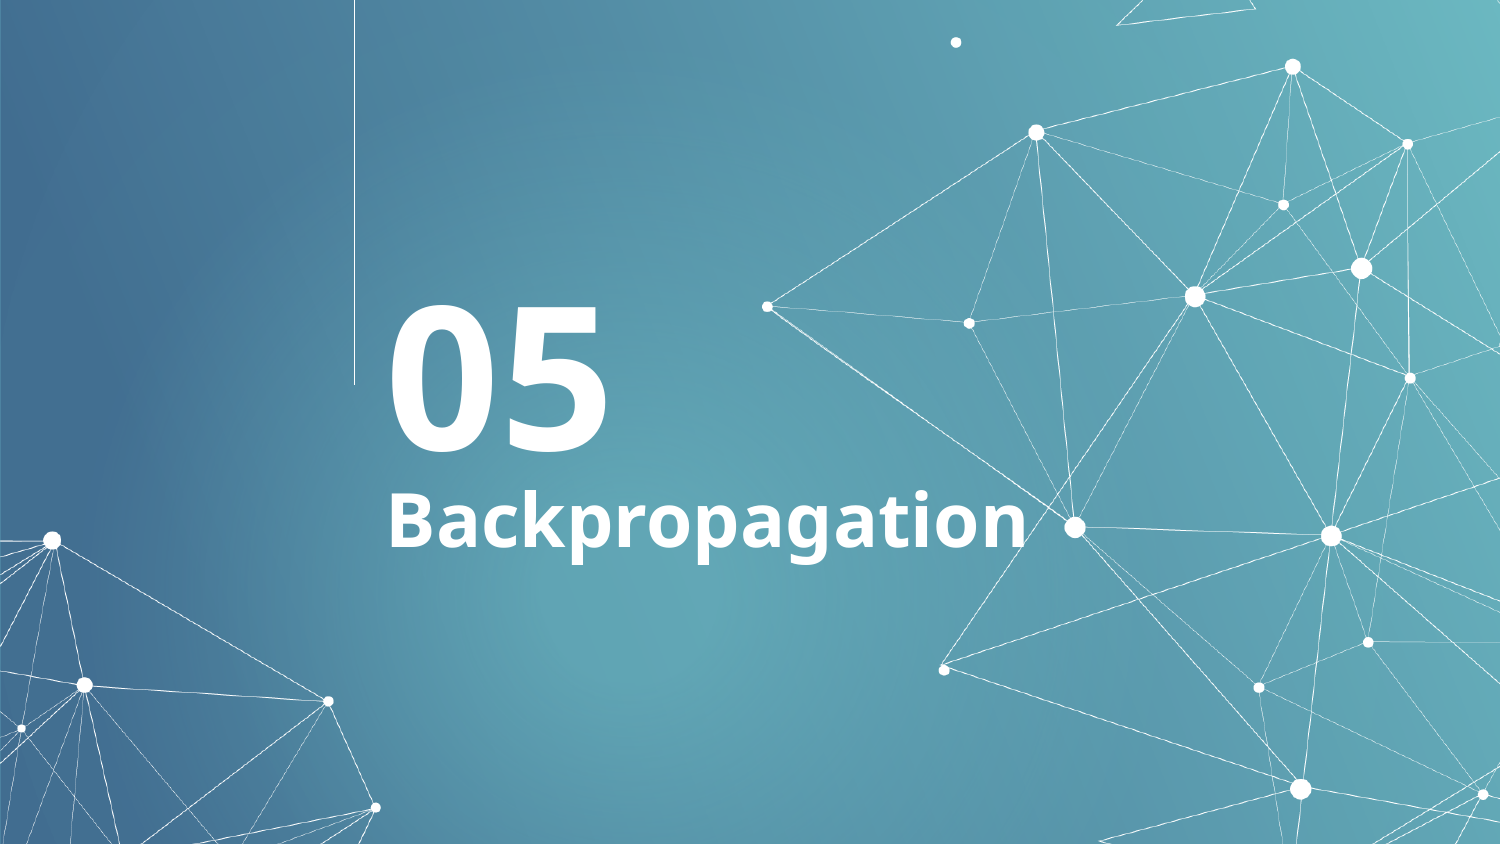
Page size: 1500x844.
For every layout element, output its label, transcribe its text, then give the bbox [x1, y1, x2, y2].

picture [0, 0, 1500, 844]
title 05 [370, 308, 860, 433]
title Backpropagation [370, 359, 1224, 676]
